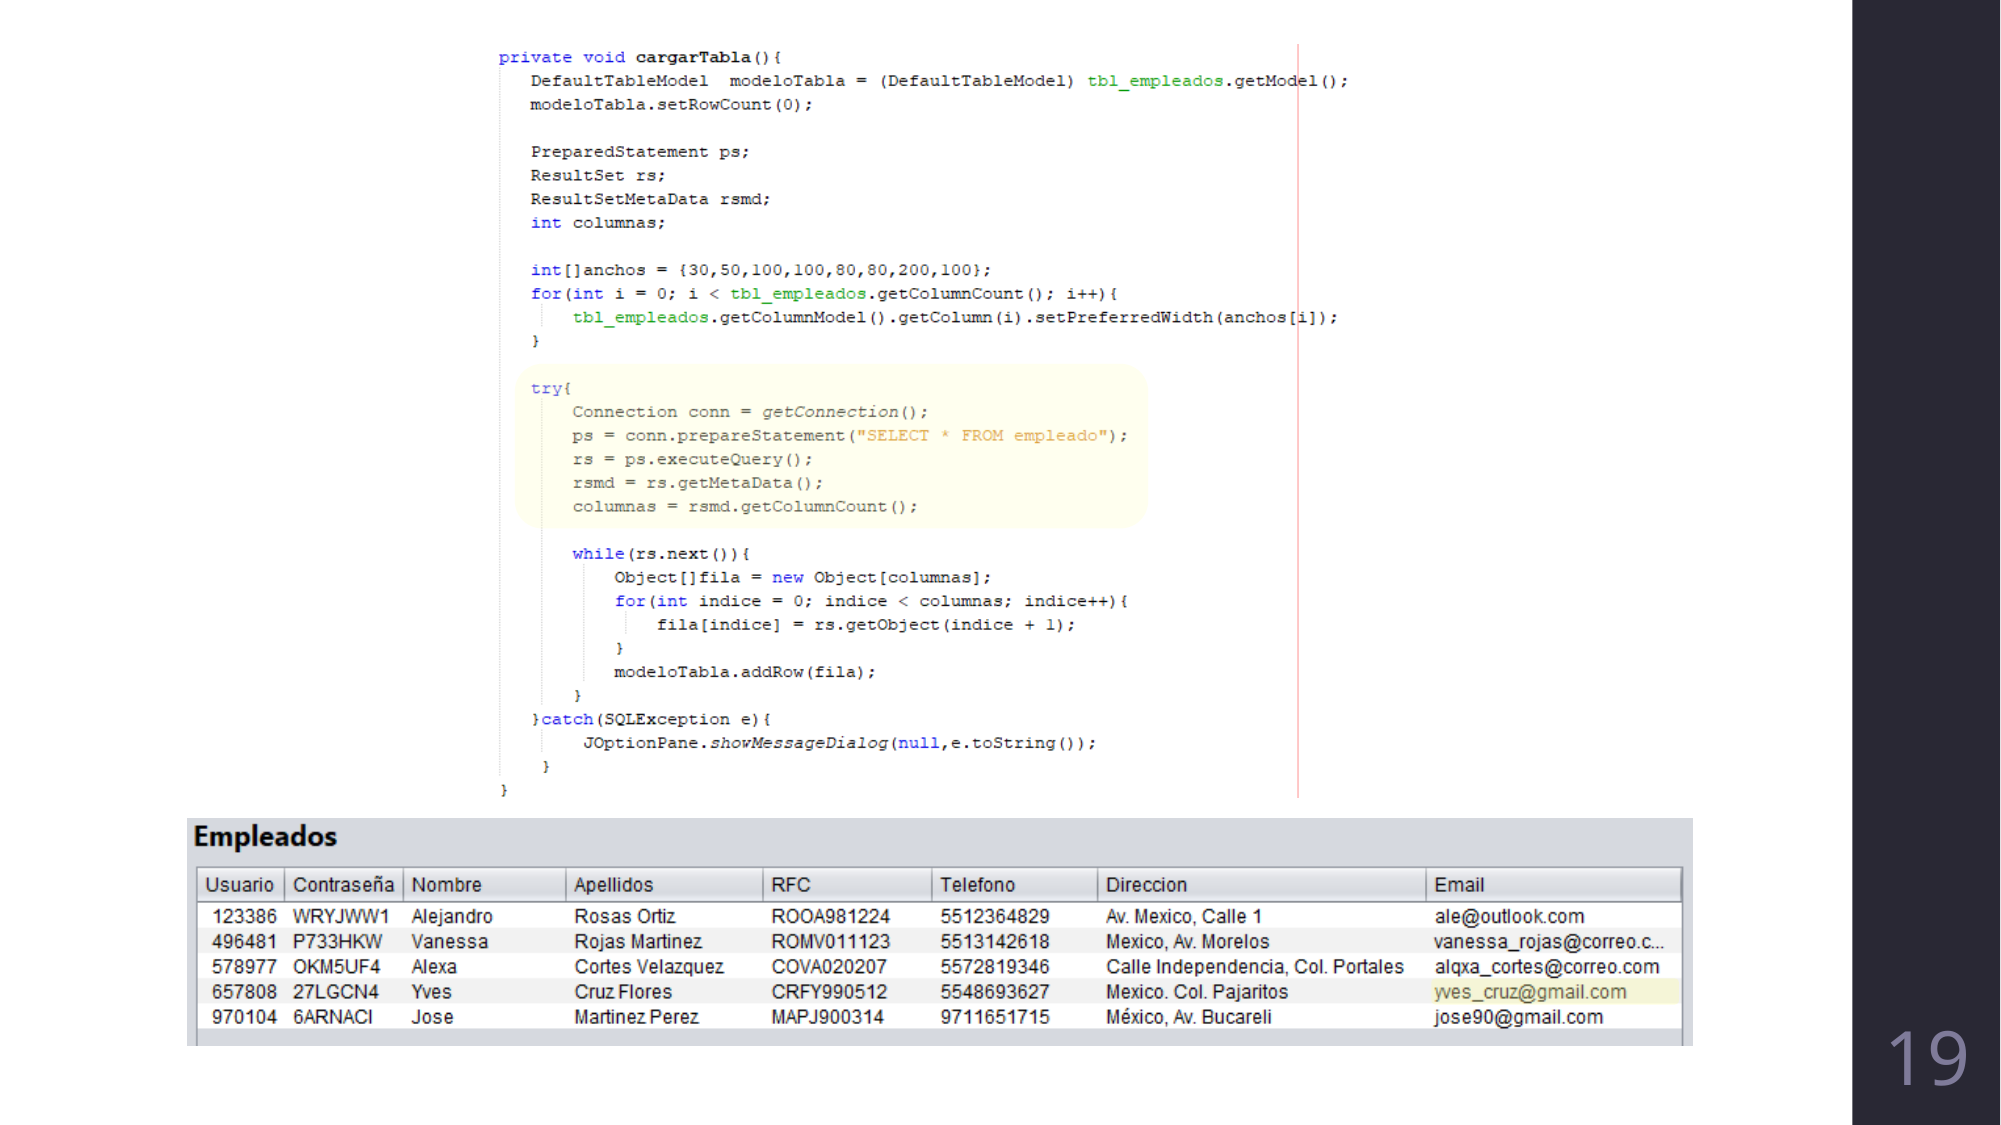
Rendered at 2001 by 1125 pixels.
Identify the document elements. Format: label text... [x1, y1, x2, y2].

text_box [187, 818, 1693, 1046]
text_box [493, 44, 1354, 798]
slide_number 19 [1852, 1012, 2000, 1110]
